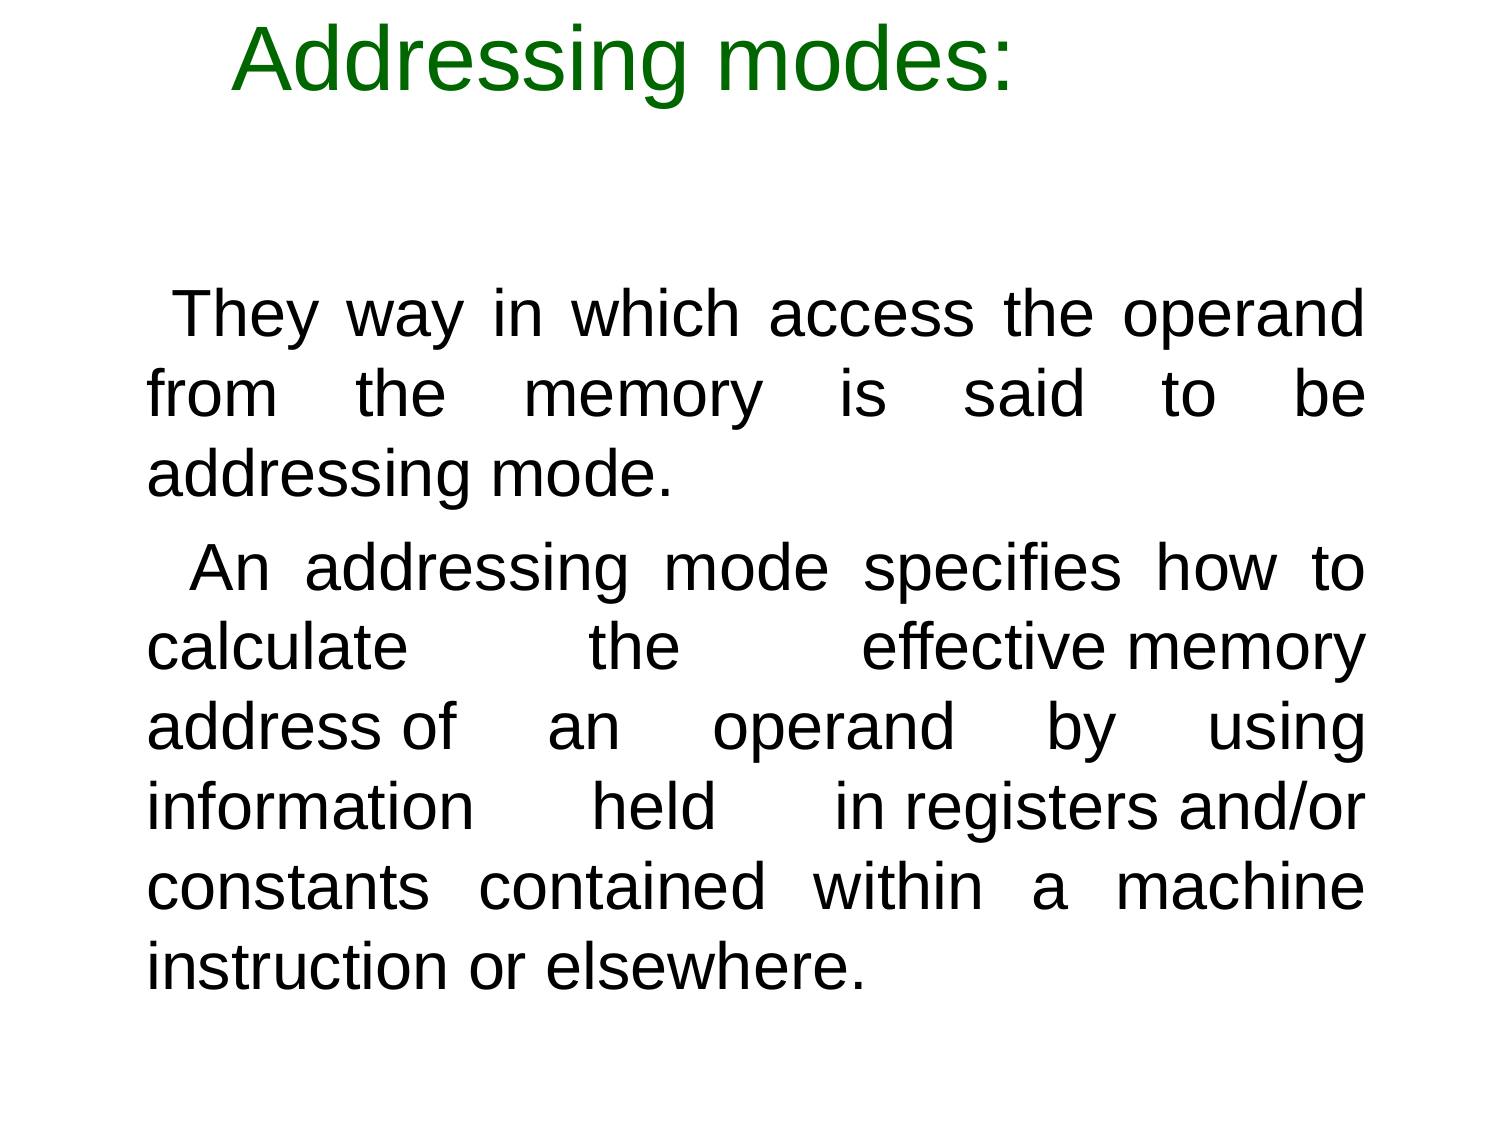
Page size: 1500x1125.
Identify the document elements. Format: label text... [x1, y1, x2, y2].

list They way in which access the operand from the memory is said to be addressing mode. An addressing mode specifies how to calculate the effective memory address of an operand by using information held in registers and/or constants contained within a machine instruction or elsewhere. [74, 262, 1384, 1006]
title Addressing modes: [74, 77, 1175, 141]
